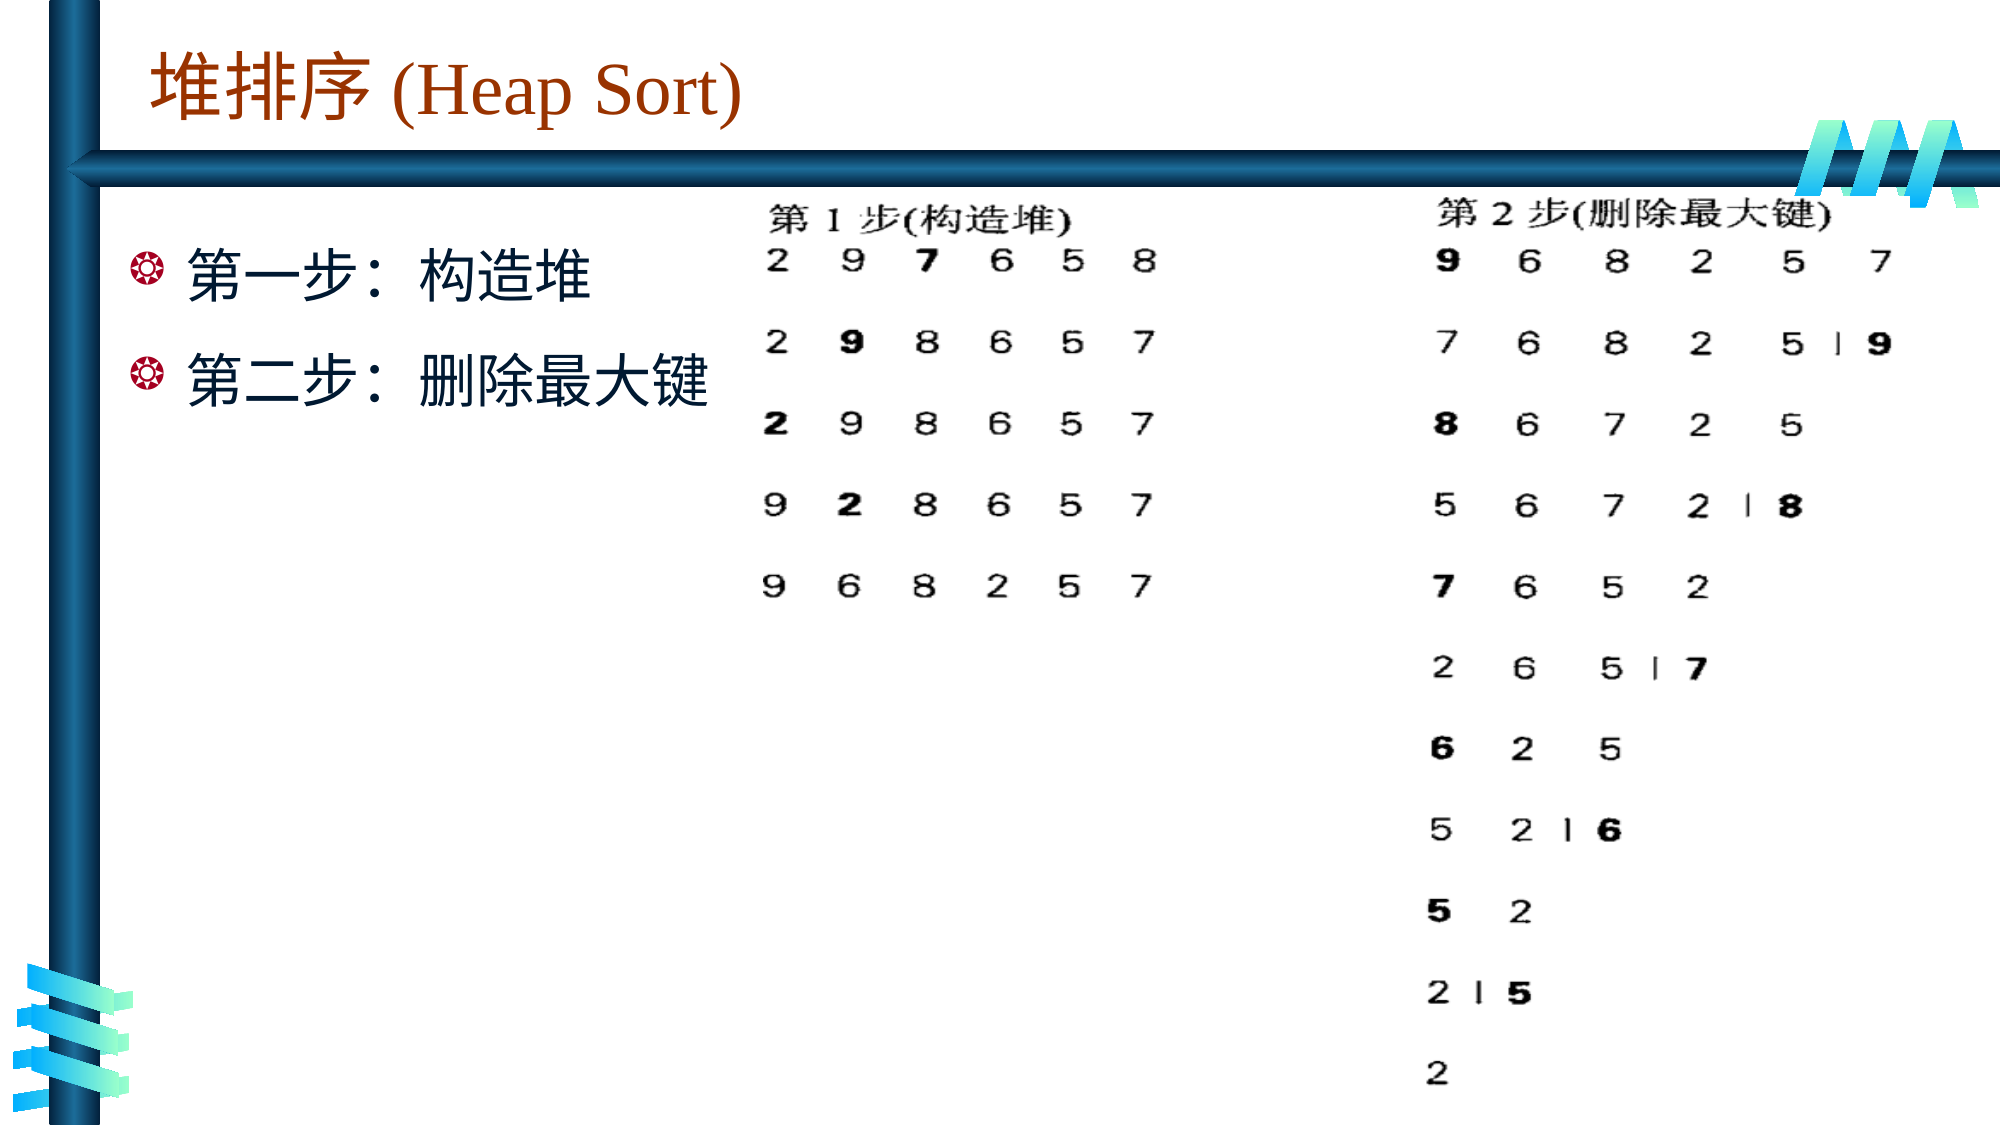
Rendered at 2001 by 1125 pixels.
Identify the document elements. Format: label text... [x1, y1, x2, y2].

picture [763, 196, 1910, 1101]
title 堆排序(Heap Sort) [133, 24, 1967, 138]
list 第一步：构造堆 第二步：删除最大键 [114, 196, 761, 516]
